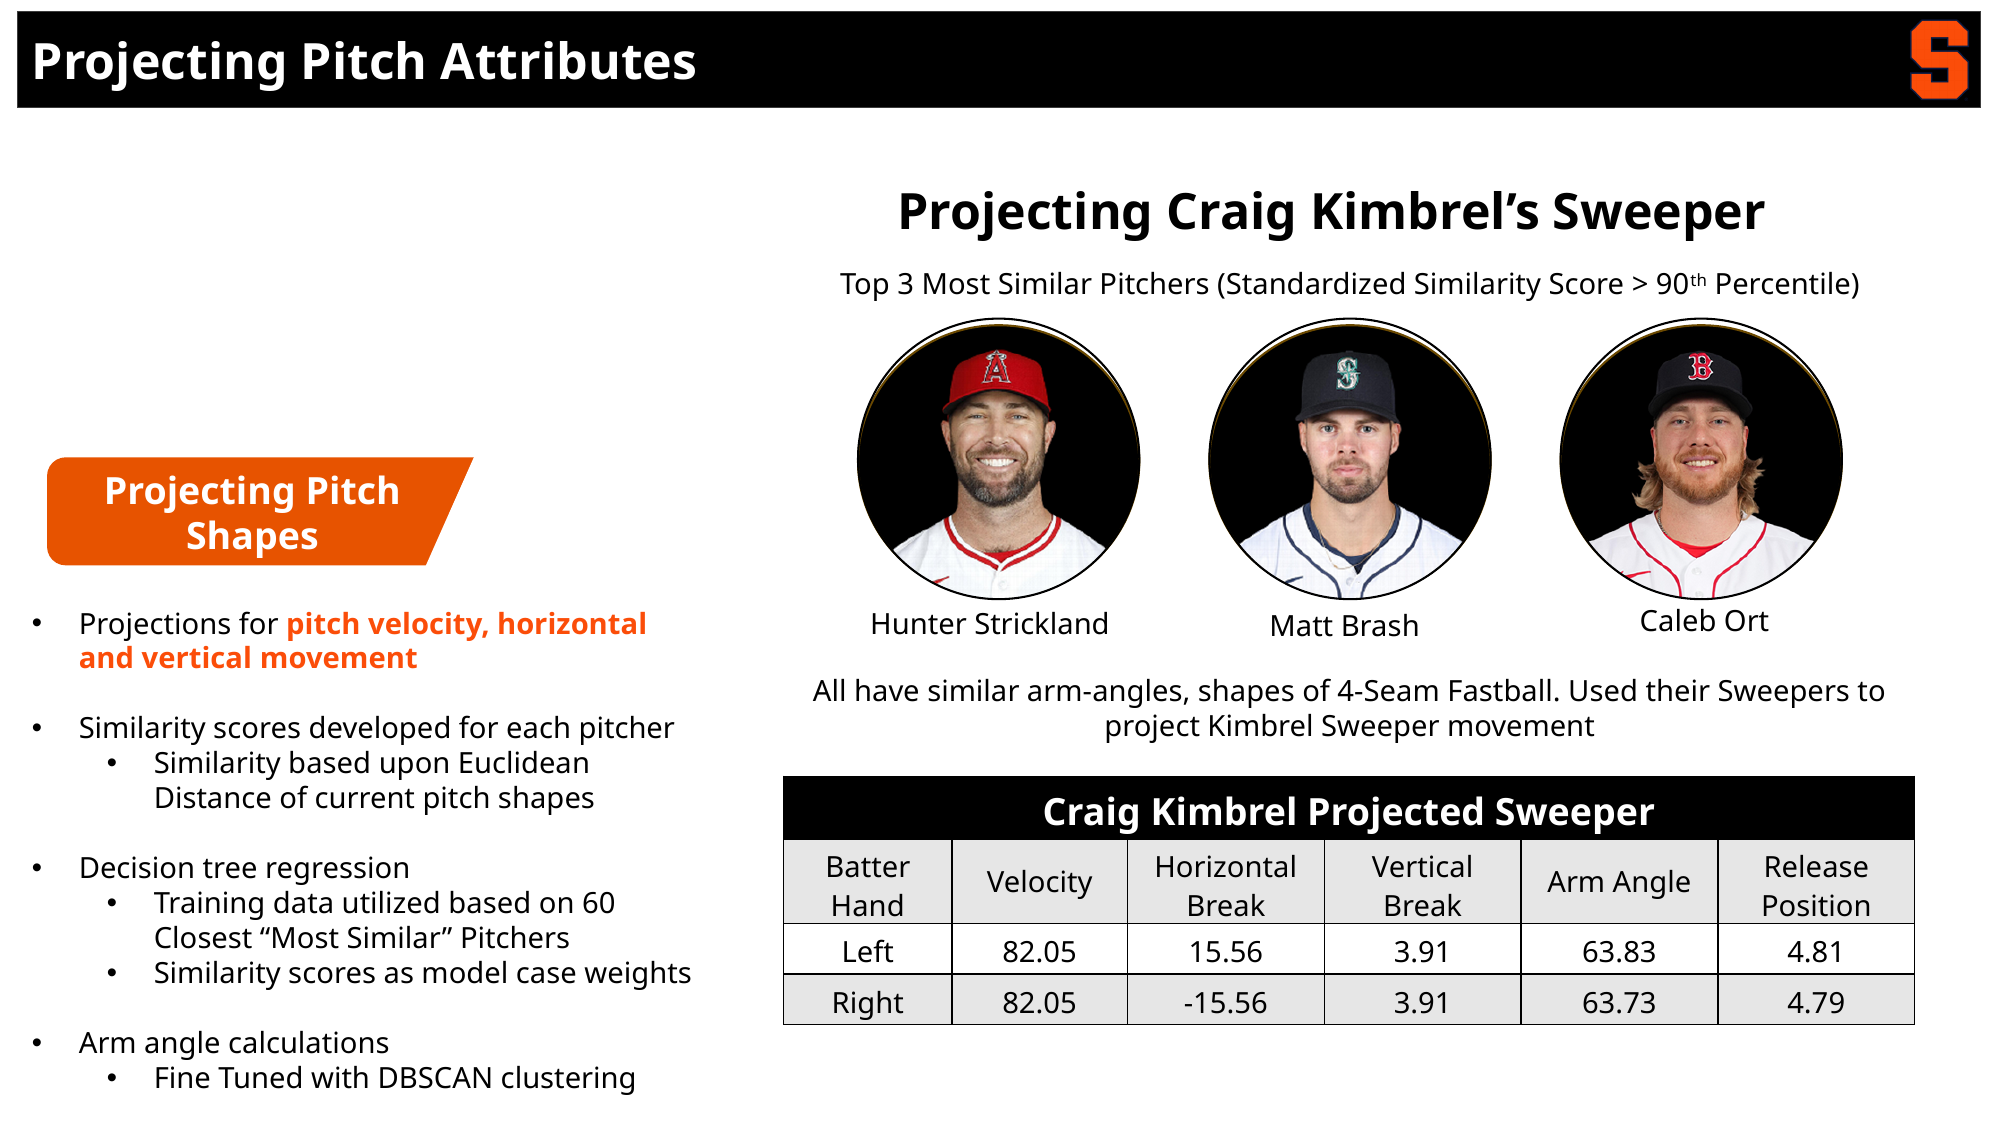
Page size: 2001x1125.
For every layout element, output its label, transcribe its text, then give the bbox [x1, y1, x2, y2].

table_cell Velocity [953, 840, 1127, 923]
table_cell 63.83 [1522, 924, 1717, 973]
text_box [1209, 318, 1491, 600]
table_cell 82.05 [953, 975, 1127, 1024]
text_box All have similar arm-angles, shapes of 4-Seam Fastball. Used their Sweepers to project Kimbrel Sweeper movement [784, 664, 1916, 750]
text_box Top 3 Most Similar Pitchers (Standardized Similarity Score > 90th Percentile) [784, 258, 1916, 308]
table_cell -15.56 [1128, 975, 1324, 1024]
text_box Projecting Pitch Shapes [73, 459, 432, 565]
table_cell 4.81 [1719, 924, 1914, 973]
table_cell 3.91 [1325, 924, 1520, 973]
table_cell 3.91 [1325, 975, 1520, 1024]
text_box [17, 11, 1879, 108]
table_cell 4.79 [1719, 975, 1914, 1024]
table_cell Horizontal Break [1128, 840, 1324, 923]
text_box Caleb Ort [1563, 594, 1846, 645]
table_cell 82.05 [953, 924, 1127, 973]
table_cell Arm Angle [1522, 840, 1717, 923]
table_cell Release Position [1719, 840, 1914, 923]
text_box [47, 457, 472, 566]
table_cell 63.73 [1522, 975, 1717, 1024]
table_cell Vertical Break [1325, 840, 1520, 923]
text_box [857, 318, 1140, 600]
table_cell Right [784, 975, 951, 1024]
table_cell Batter Hand [784, 840, 951, 923]
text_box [1560, 318, 1842, 600]
text_box [185, 119, 1063, 1105]
table_cell 15.56 [1128, 924, 1324, 973]
table_cell Left [784, 924, 951, 973]
text_box Hunter Strickland [849, 598, 1131, 648]
text_box Projecting Pitch Attributes [17, 22, 1312, 97]
picture [1879, 0, 2000, 121]
text_box Projecting Craig Kimbrel’s Sweeper [782, 171, 1882, 247]
text_box Matt Brash [1203, 599, 1486, 650]
table_header Craig Kimbrel Projected Sweeper [784, 779, 1914, 836]
text_box Projections for pitch velocity, horizontal and vertical movement Similarity scores developed for each pitcher Similarity based upon Euclidean Distance of current pitch shapes Decision tree regression Training data utilized based on 60 Closest “Most Similar” Pitchers Similarity scores as model case weights Arm angle calculations Fine Tuned with DBSCAN clustering [17, 597, 724, 1102]
